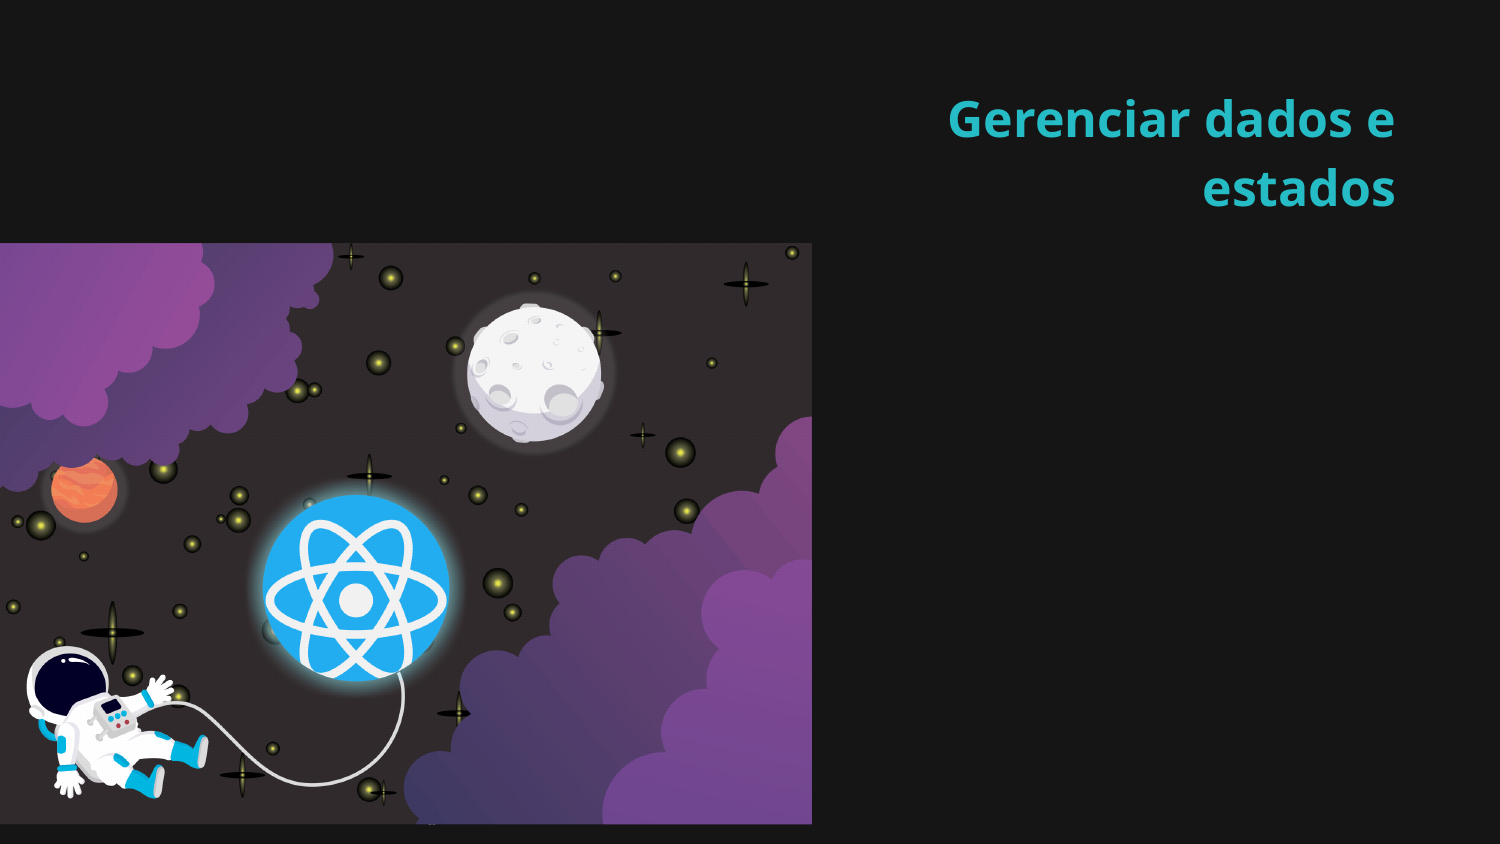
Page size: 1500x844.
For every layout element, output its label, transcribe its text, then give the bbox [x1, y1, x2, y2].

list Gerenciar dados e estados [880, 63, 1412, 486]
picture [0, 243, 813, 826]
